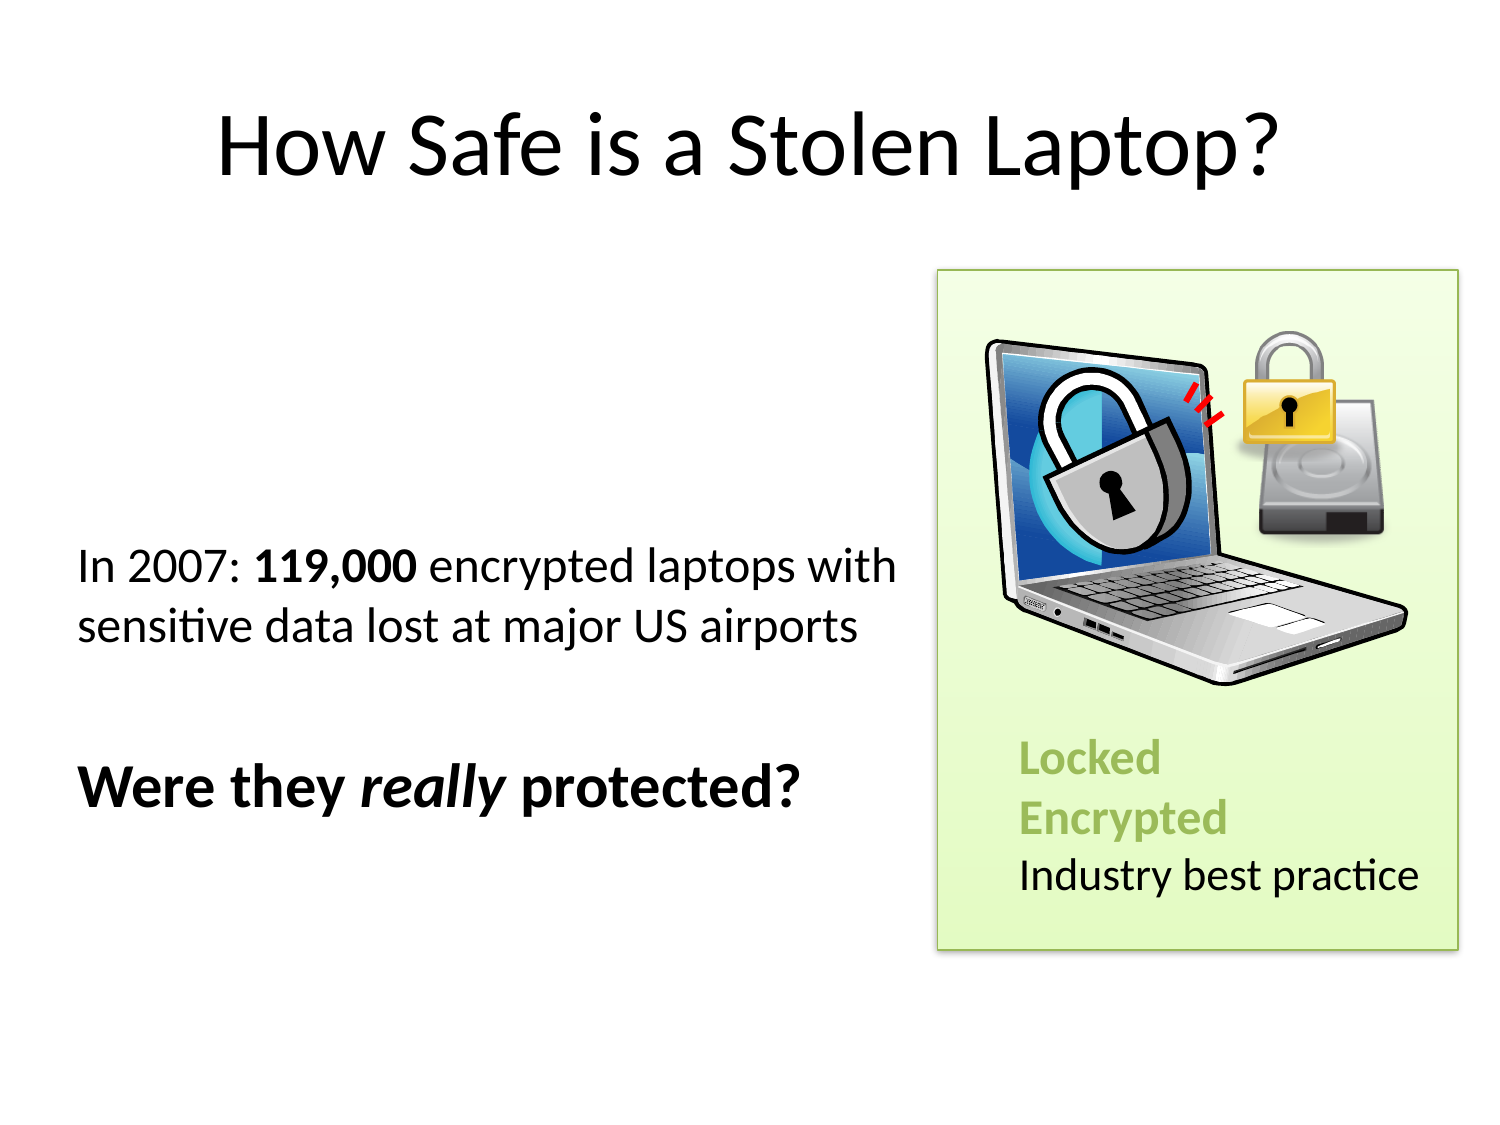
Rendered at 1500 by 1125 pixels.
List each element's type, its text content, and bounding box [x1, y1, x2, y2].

title How Safe is a Stolen Laptop? [75, 45, 1425, 233]
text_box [983, 337, 1410, 688]
text_box [937, 269, 1459, 951]
text_box Locked Encrypted Industry best practice [1004, 717, 1489, 908]
text_box Were they really protected? [62, 737, 963, 828]
text_box In 2007: 119,000 encrypted laptops with sensitive data lost at major US airports [62, 524, 963, 660]
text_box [1220, 324, 1402, 548]
